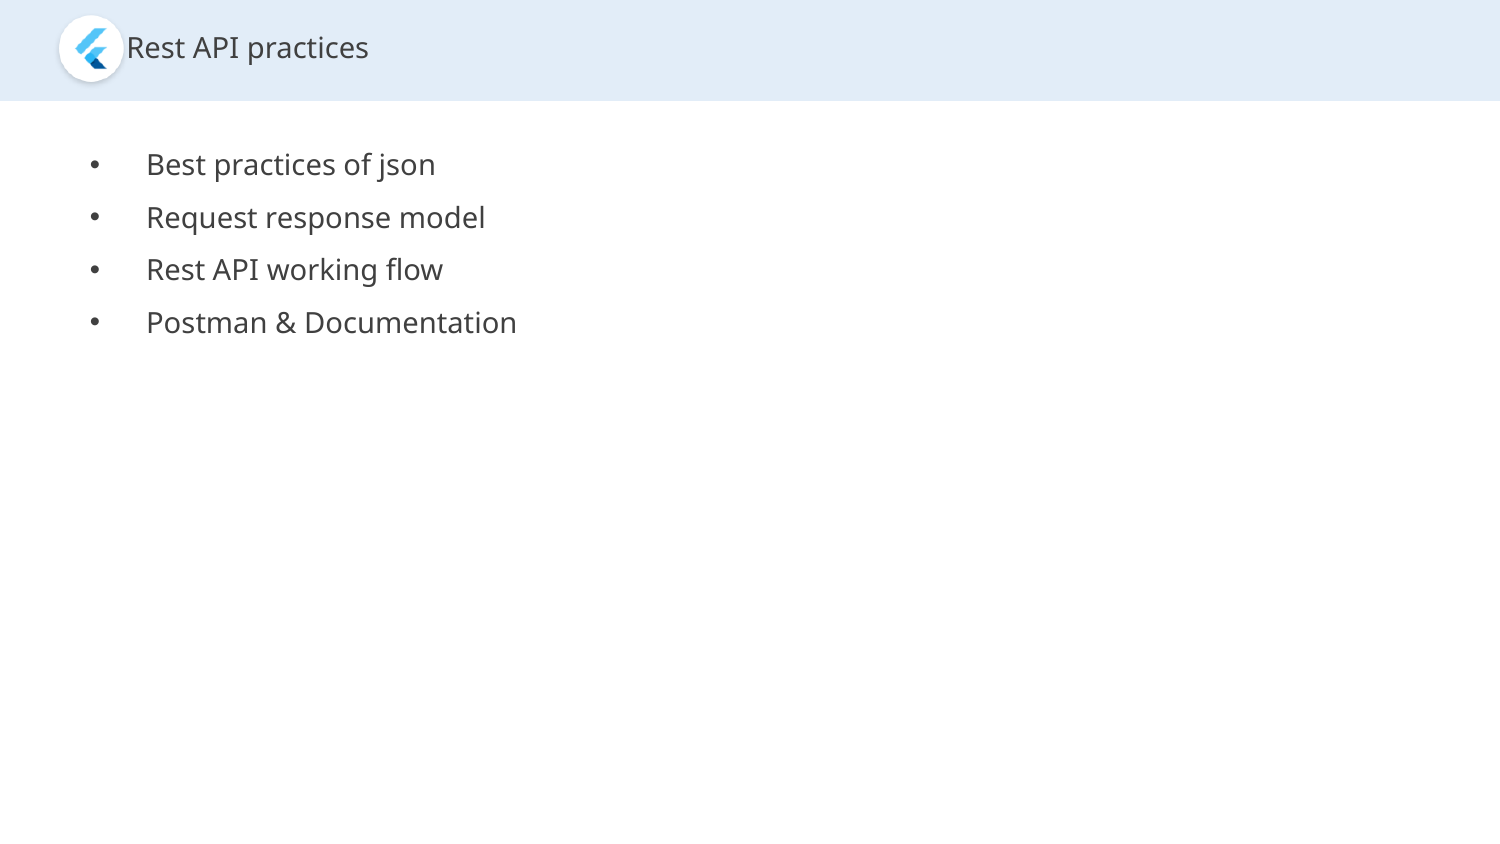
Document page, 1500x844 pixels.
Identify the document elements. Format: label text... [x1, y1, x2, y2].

picture [0, 0, 1500, 844]
text_box Rest API practices [111, 21, 385, 72]
text_box Best practices of json Request response model Rest API working flow Postman & Documentation [74, 121, 1046, 347]
